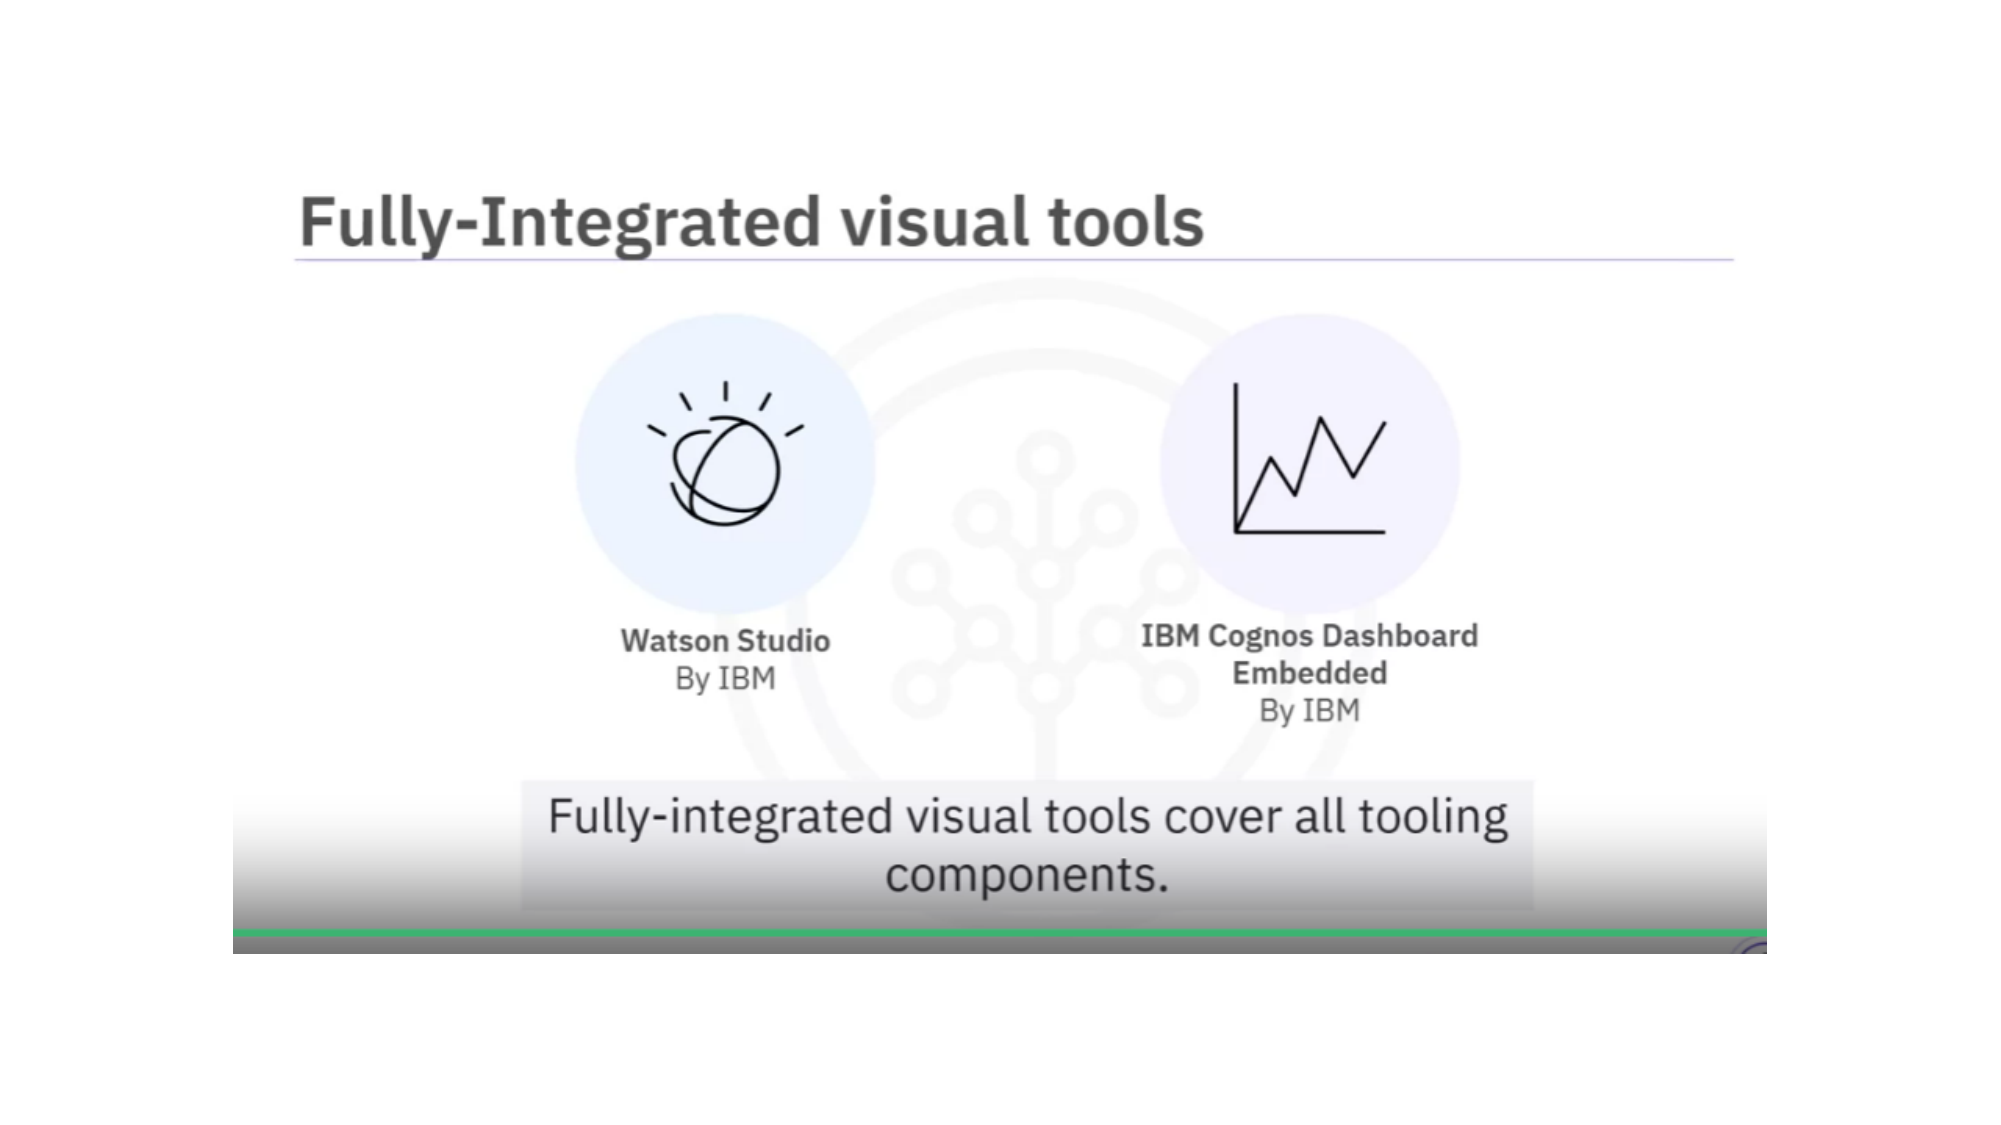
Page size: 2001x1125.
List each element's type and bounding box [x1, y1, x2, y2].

picture [232, 170, 1767, 955]
